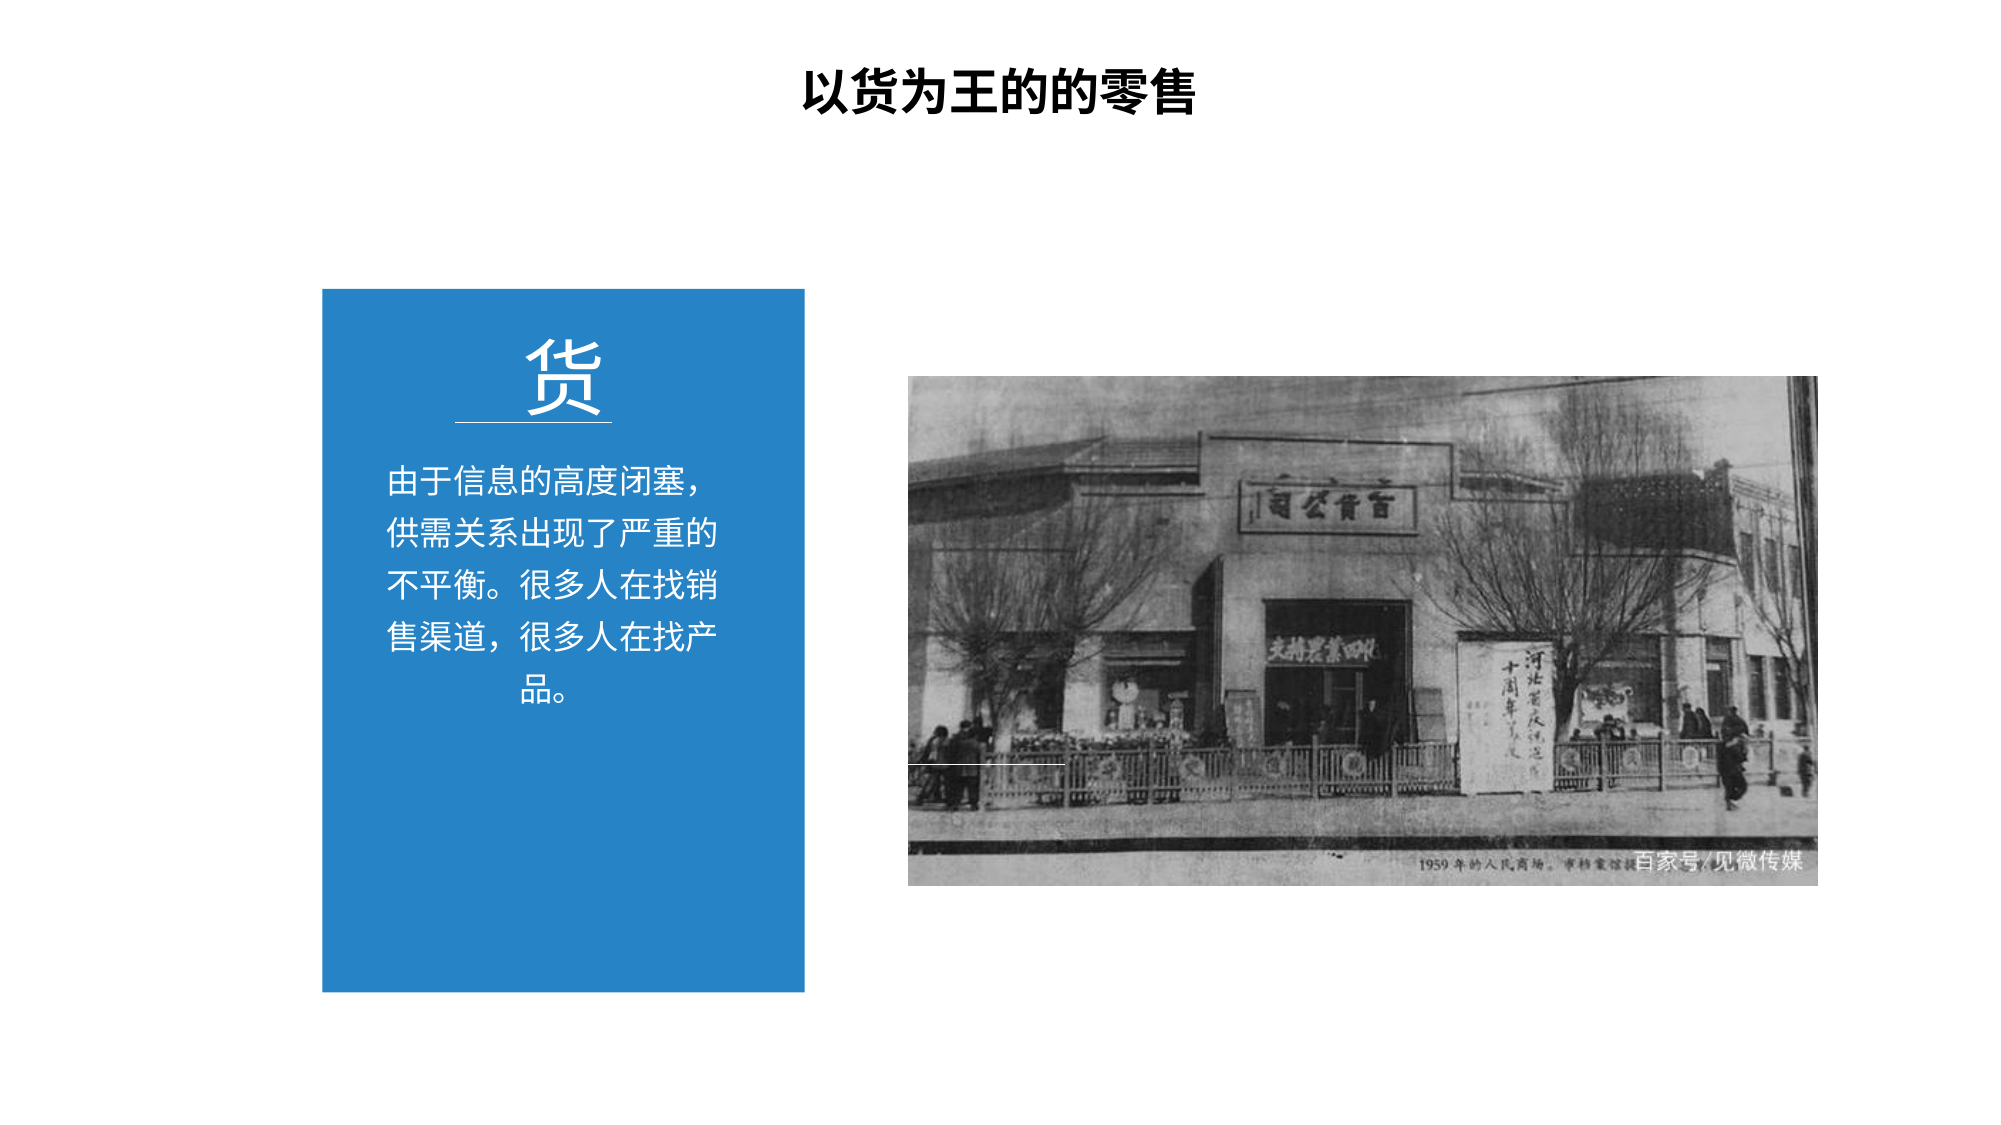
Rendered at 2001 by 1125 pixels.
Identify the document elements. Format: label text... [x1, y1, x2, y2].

list 以货为王的的零售 [785, 59, 1215, 129]
text_box 货 [428, 318, 700, 434]
text_box 由于信息的高度闭塞，供需关系出现了严重的不平衡。很多人在找销售渠道，很多人在找产品。 [360, 441, 746, 716]
text_box [321, 288, 806, 993]
picture [907, 376, 1818, 886]
